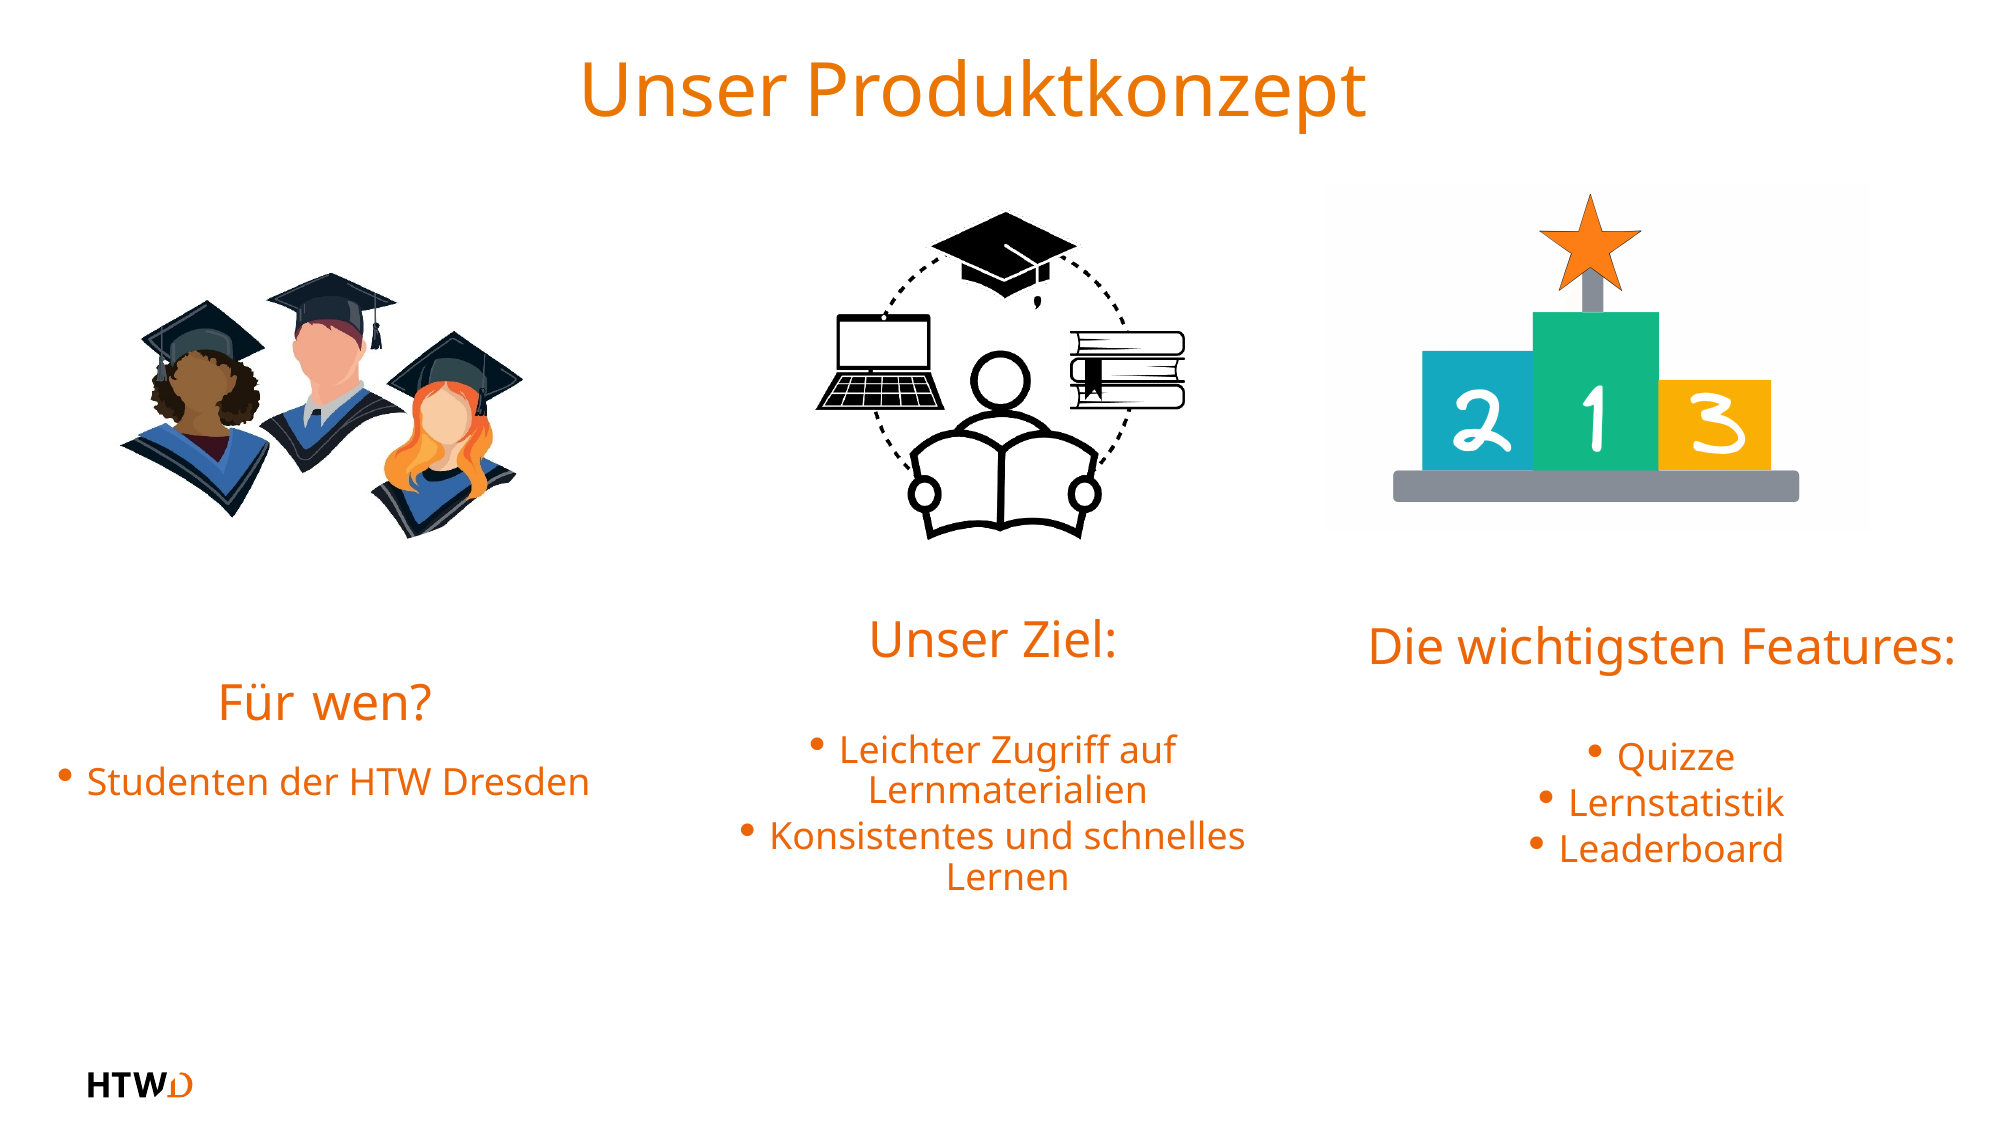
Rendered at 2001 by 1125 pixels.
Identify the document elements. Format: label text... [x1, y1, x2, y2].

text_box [0, 174, 1988, 1007]
text_box Unser Produktkonzept [61, 41, 1885, 174]
picture [815, 208, 1185, 540]
picture [1324, 183, 1870, 532]
